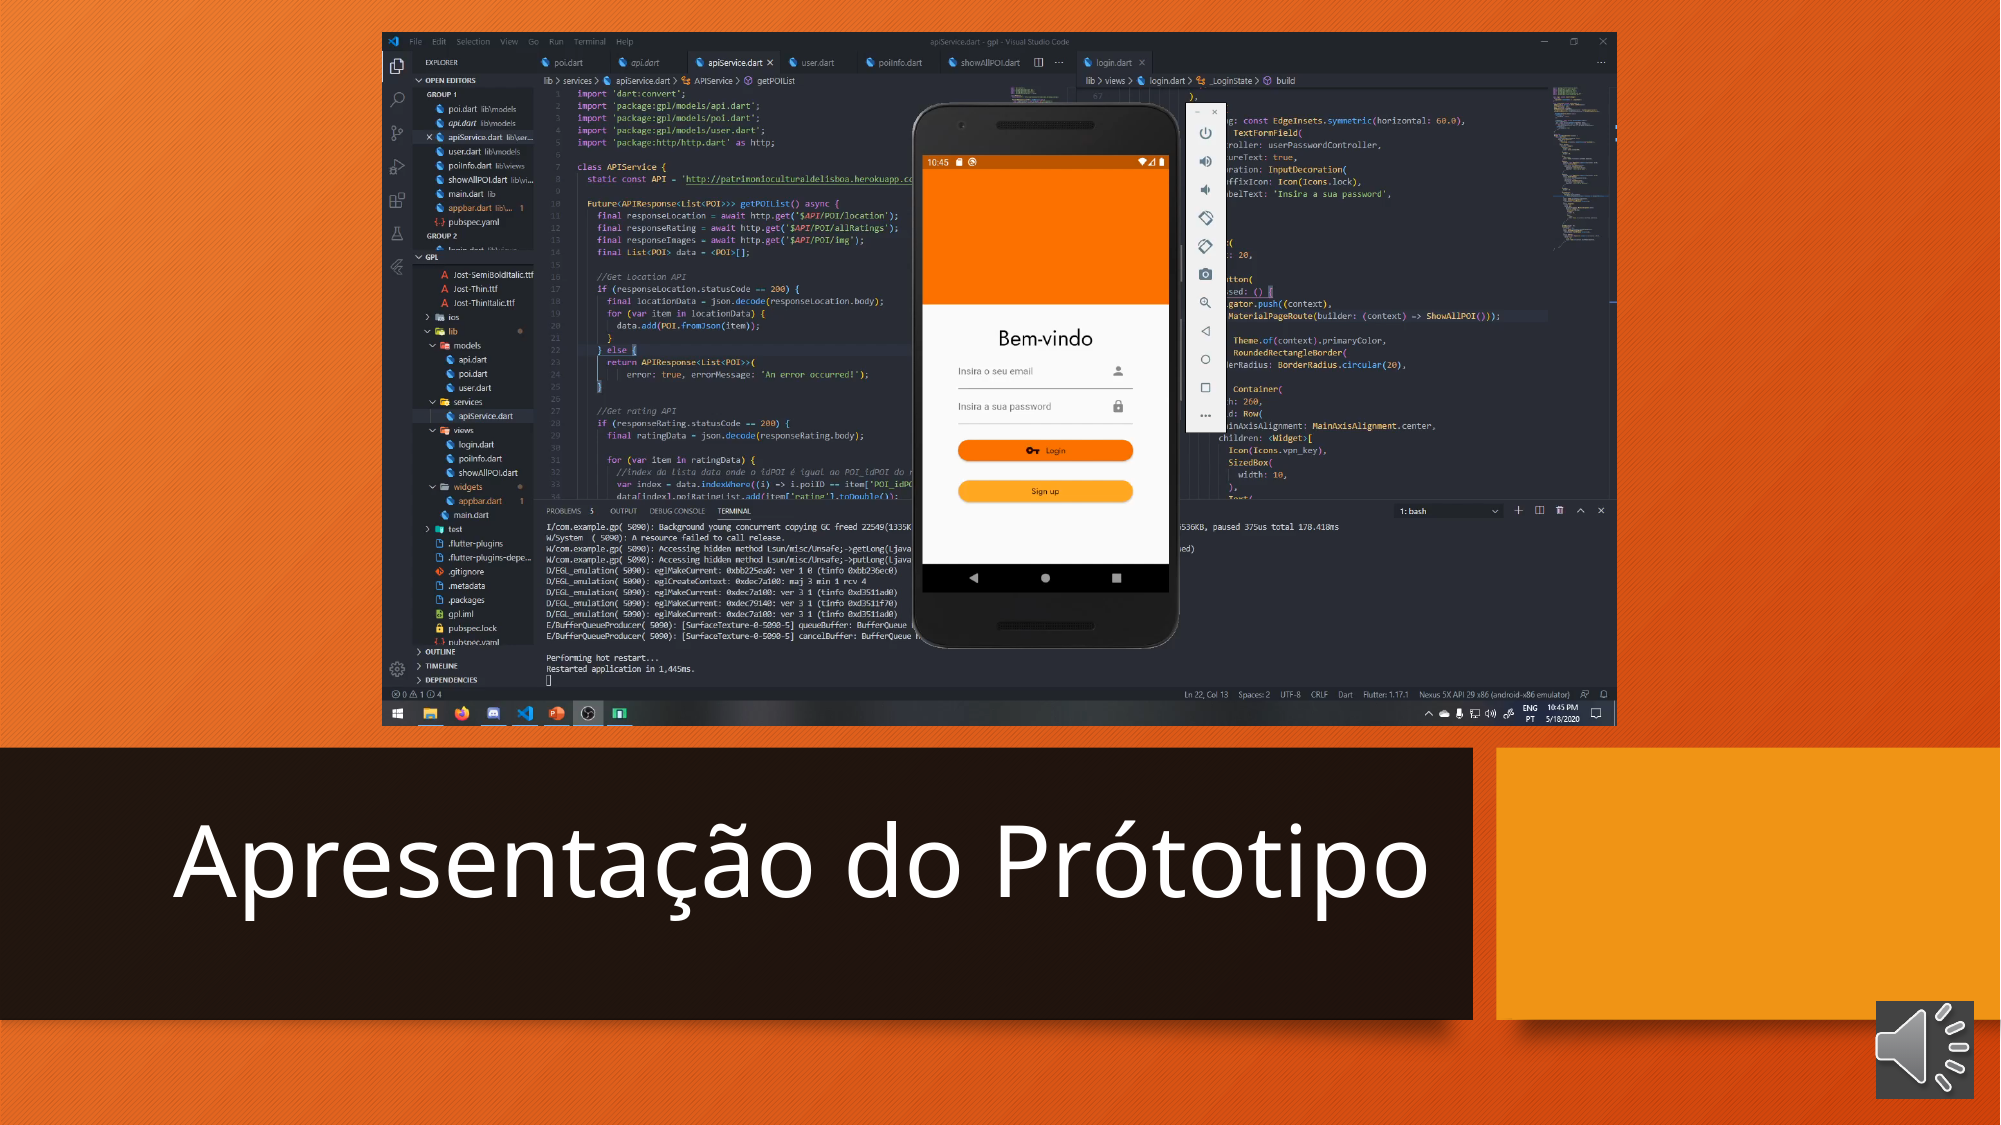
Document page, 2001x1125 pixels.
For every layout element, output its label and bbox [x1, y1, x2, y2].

picture [0, 0, 2000, 1125]
text_box [381, 31, 1619, 727]
